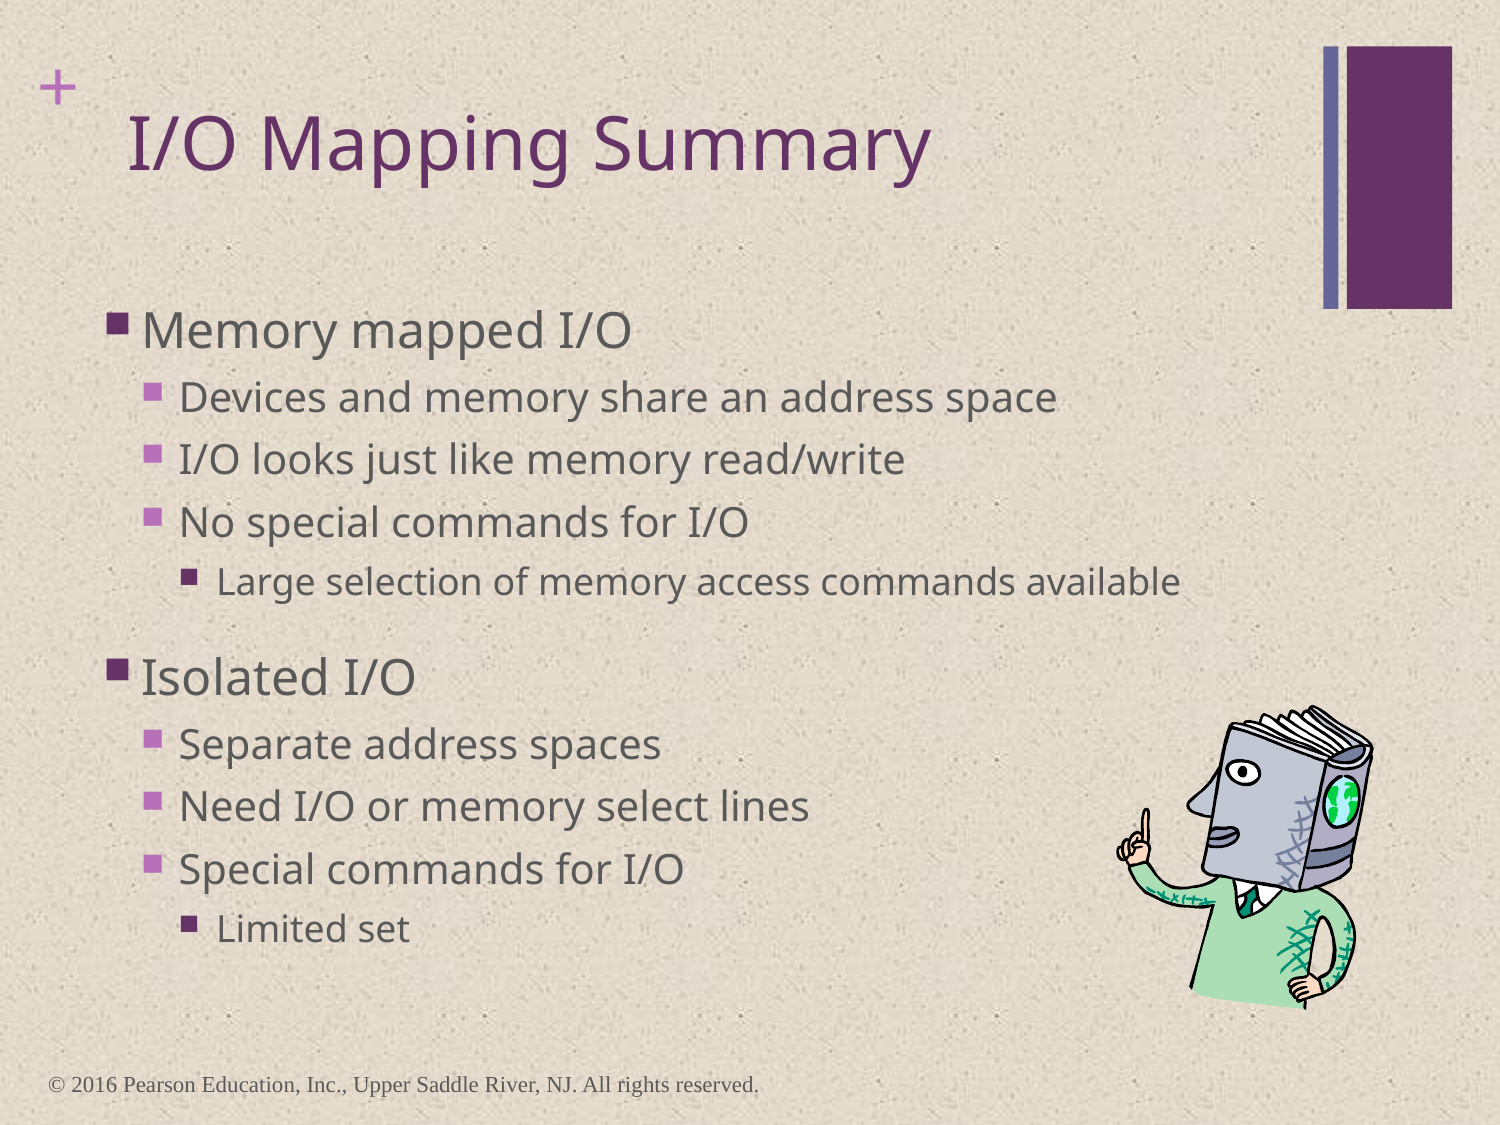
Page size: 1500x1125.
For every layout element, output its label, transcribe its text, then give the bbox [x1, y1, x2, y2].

list Memory mapped I/O Devices and memory share an address space I/O looks just like memory read/write No special commands for I/O Large selection of memory access commands available Isolated I/O Separate address spaces Need I/O or memory select lines Special commands for I/O Limited set [88, 290, 1329, 971]
footer © 2016 Pearson Education, Inc., Upper Saddle River, NJ. All rights reserved. [33, 1053, 1038, 1114]
picture [0, 0, 1500, 1125]
title I/O Mapping Summary [112, 87, 1353, 271]
